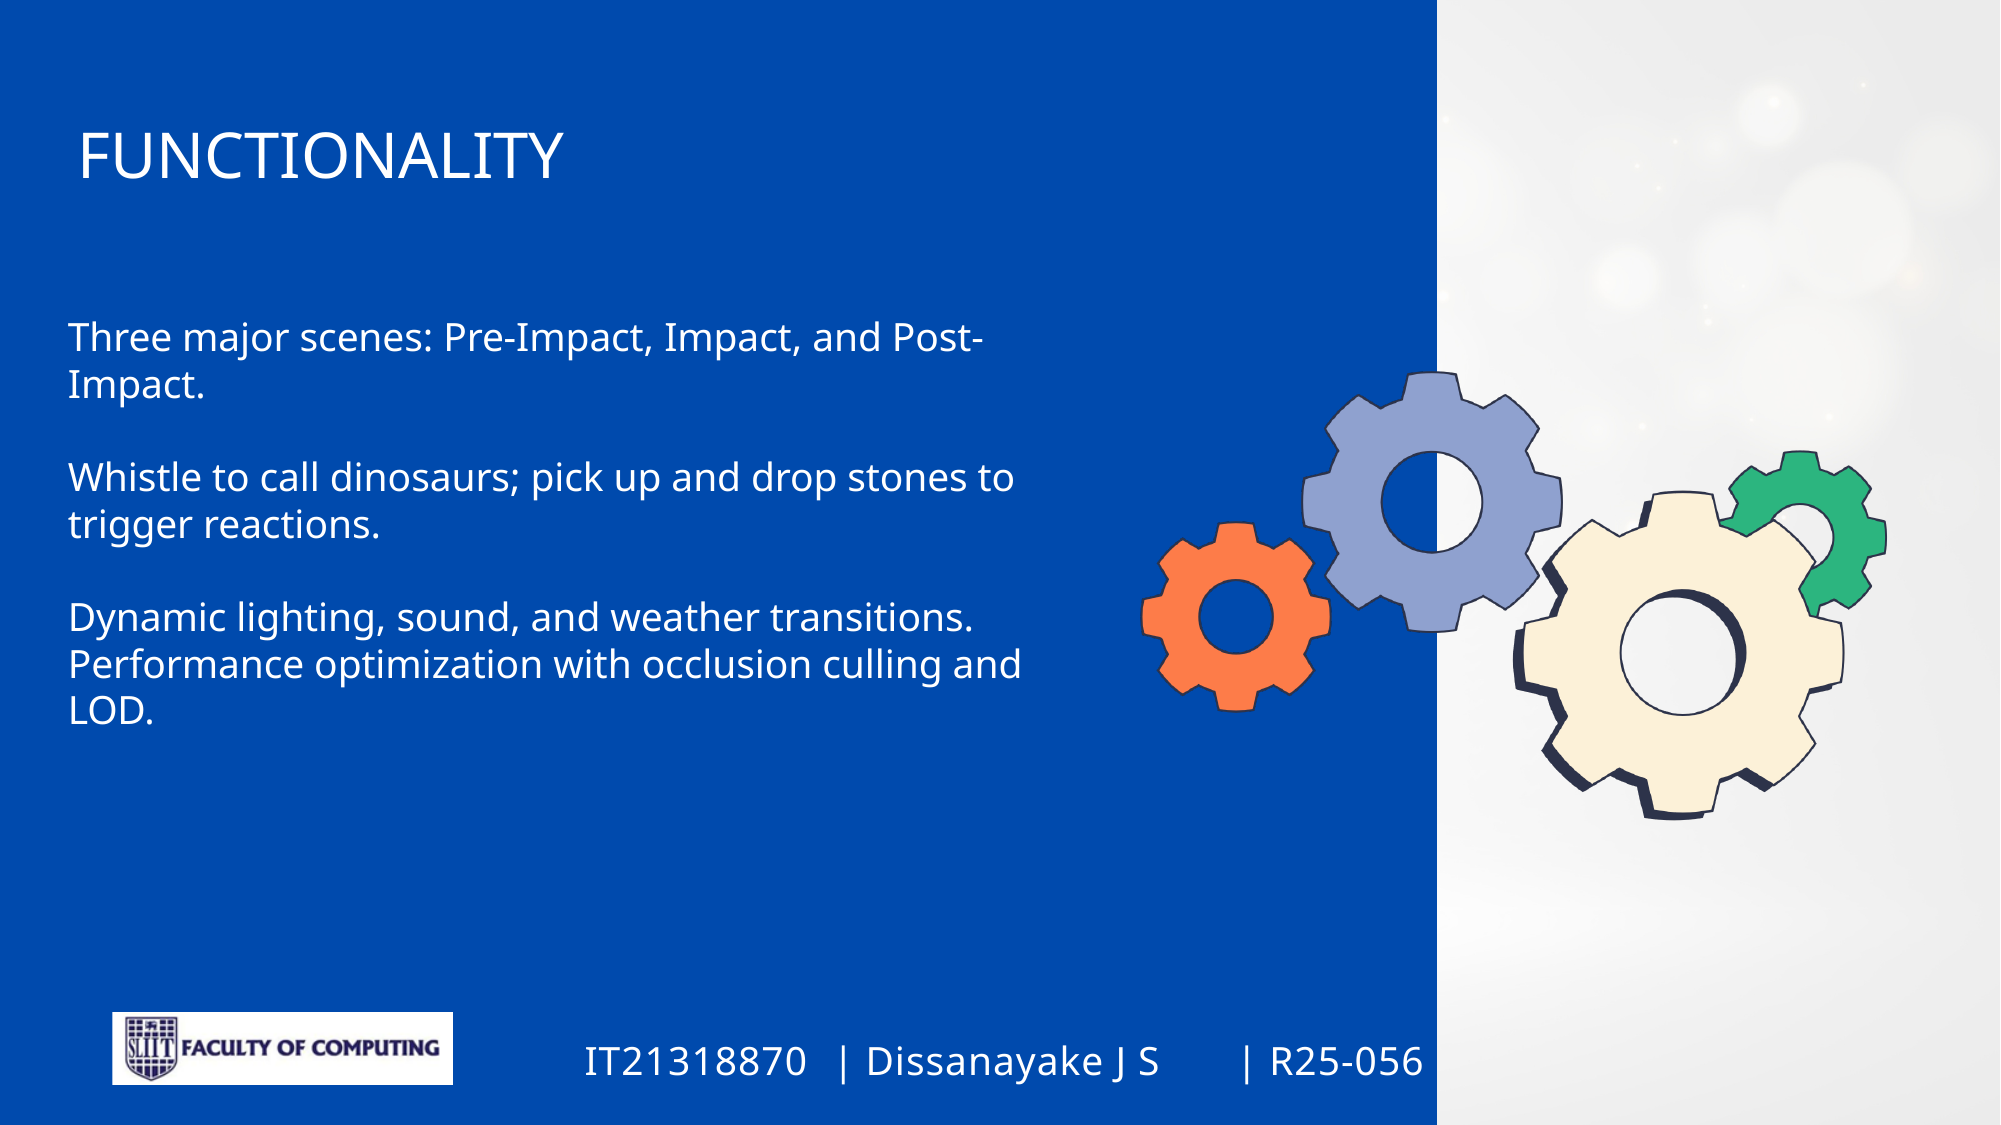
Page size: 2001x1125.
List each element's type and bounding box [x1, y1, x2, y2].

text_box [1438, 0, 2000, 1125]
text_box [1438, 370, 1888, 821]
text_box [111, 1006, 1426, 1086]
text_box [0, 0, 1438, 1125]
